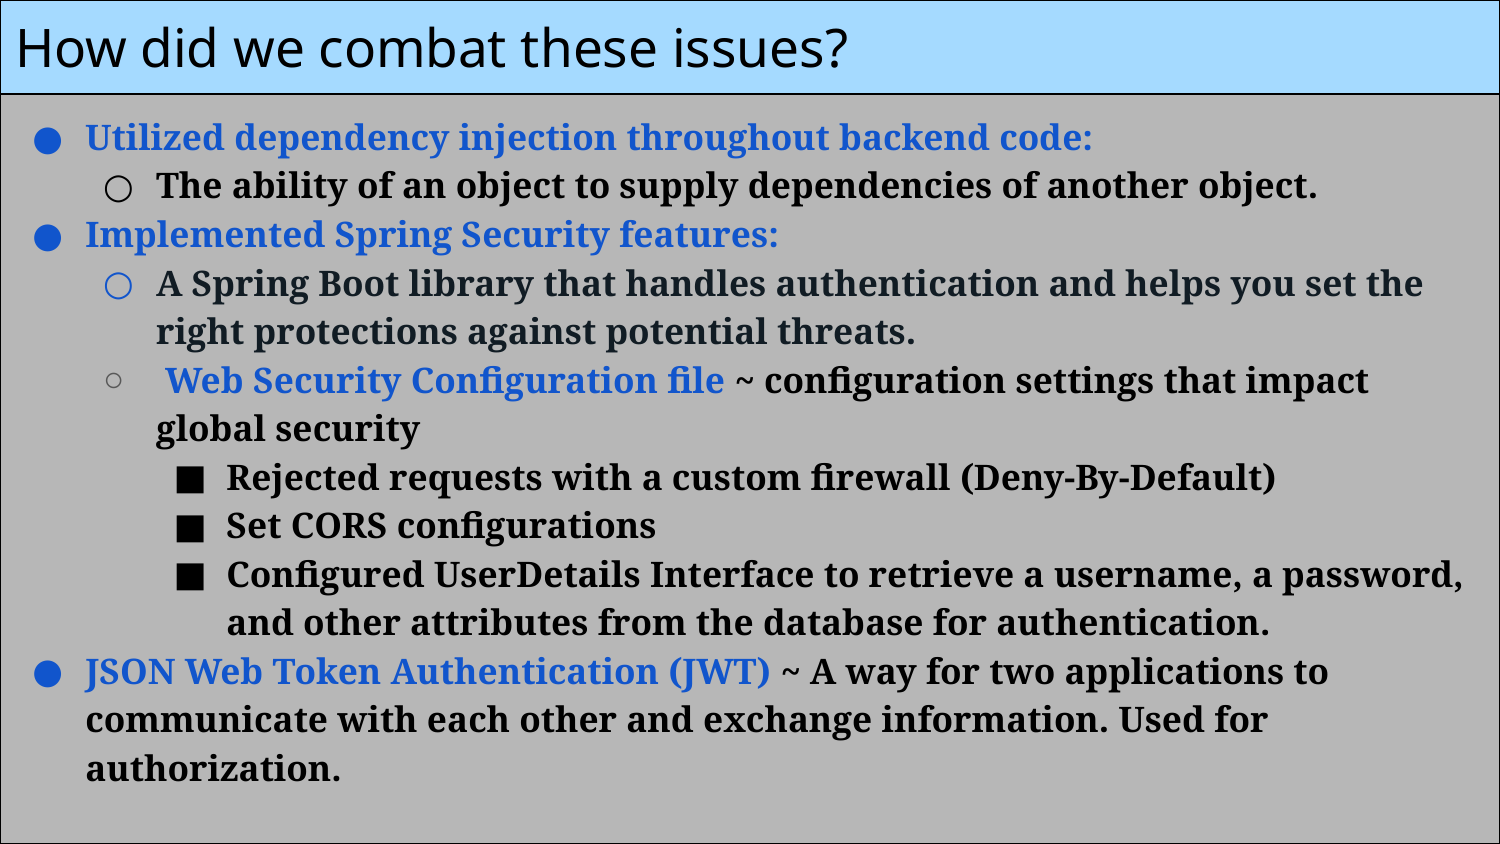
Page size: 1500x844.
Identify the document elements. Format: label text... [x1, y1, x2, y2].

list Utilized dependency injection throughout backend code: The ability of an object to supply dependencies of another object. Implemented Spring Security features: A Spring Boot library that handles authentication and helps you set the right protections against potential threats. Web Security Configuration file ~ configuration settings that impact global security Rejected requests with a custom firewall (Deny-By-Default) Set CORS configurations Configured UserDetails Interface to retrieve a username, a password, and other attributes from the database for authentication. JSON Web Token Authentication (JWT) ~ A way for two applications to communicate with each other and exchange information. Used for authorization. [0, 93, 1500, 844]
title How did we combat these issues? [0, 0, 1500, 93]
